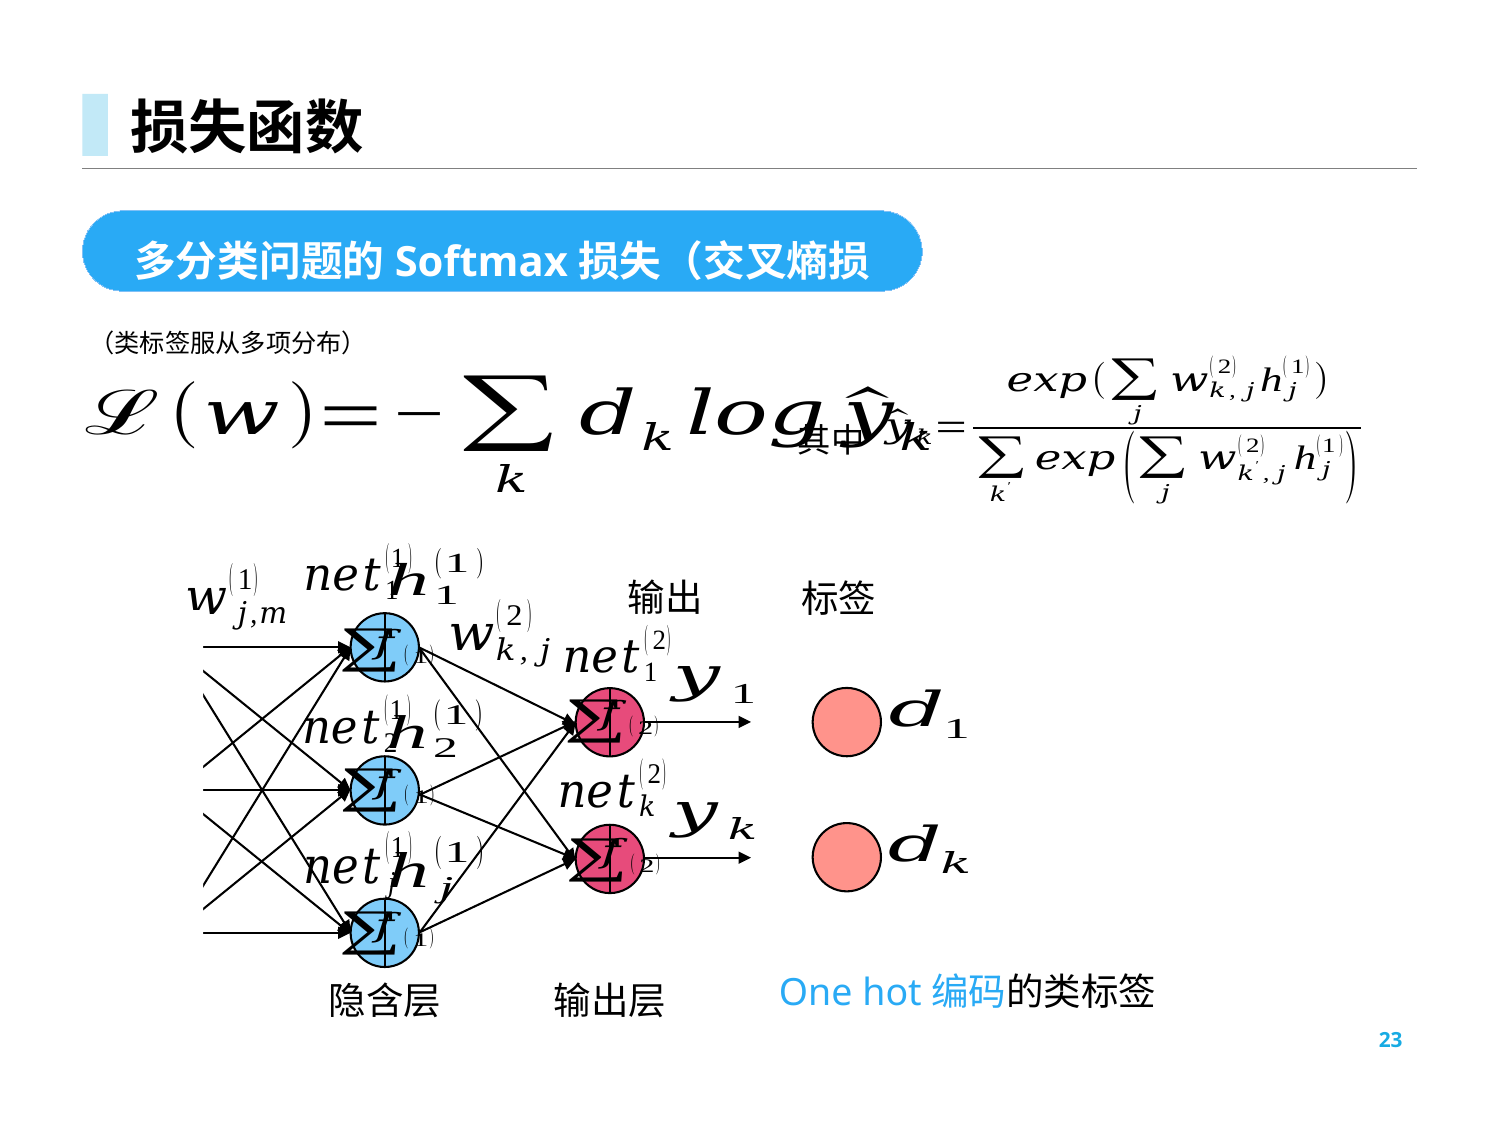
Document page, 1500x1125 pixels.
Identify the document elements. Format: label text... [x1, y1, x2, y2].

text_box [95, 541, 1167, 1031]
title 损失函数 [115, 0, 1451, 169]
text_box 其中 [782, 407, 889, 488]
slide_number 23 [1059, 1023, 1418, 1058]
text_box （类标签服从多项分布） [74, 317, 436, 383]
text_box 多分类问题的Softmax损失（交叉熵损失） [82, 210, 923, 292]
